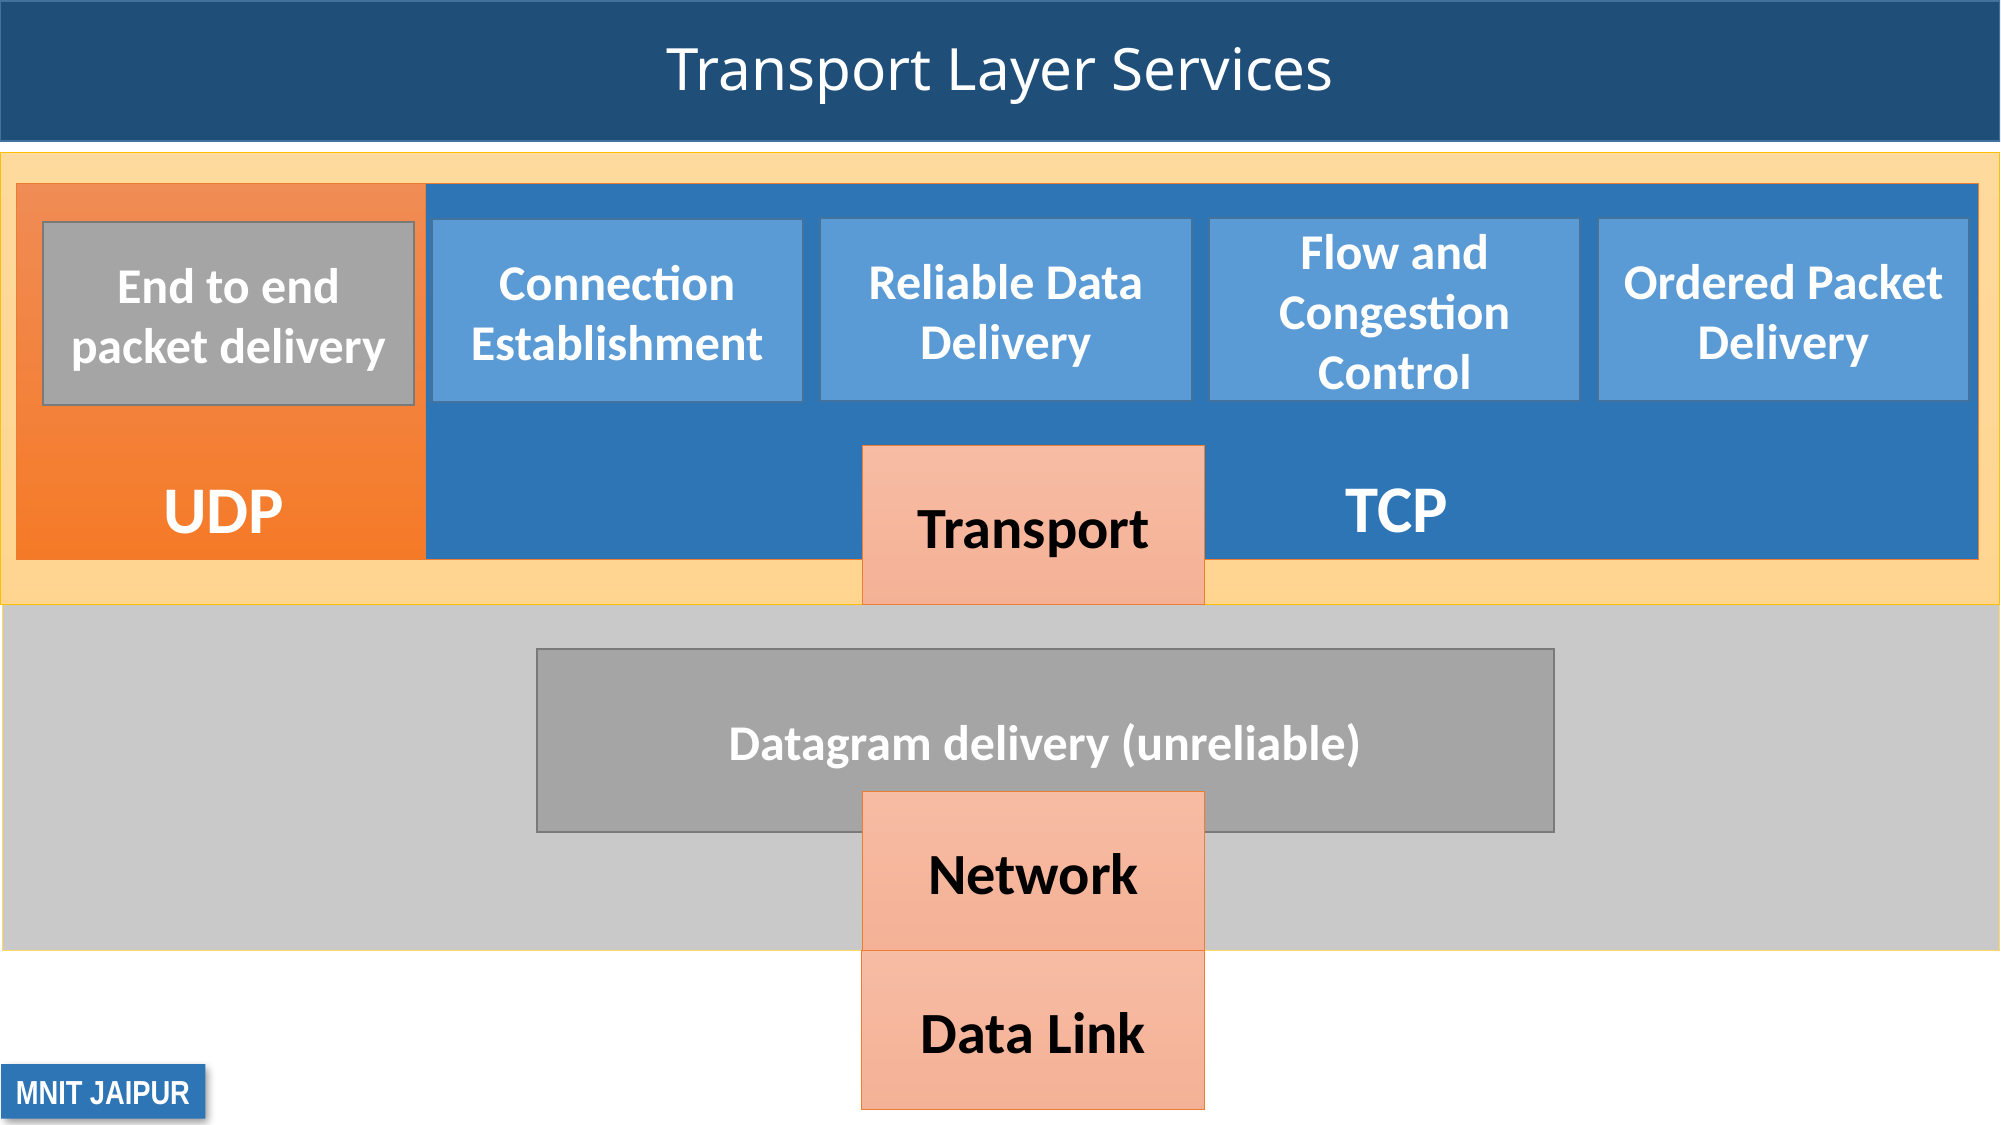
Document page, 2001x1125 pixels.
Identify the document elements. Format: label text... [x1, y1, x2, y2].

text_box Datagram delivery (unreliable) [536, 648, 1555, 833]
text_box Network [862, 791, 1205, 951]
title Transport Layer Services [0, 1, 2000, 141]
text_box [2, 605, 2000, 951]
text_box Flow and Congestion Control [1208, 217, 1581, 402]
text_box Transport [862, 445, 1205, 605]
text_box TCP [425, 183, 1979, 560]
text_box End to end packet delivery [42, 221, 415, 406]
text_box UDP [16, 183, 425, 560]
text_box Reliable Data Delivery [819, 217, 1193, 402]
text_box Data Link [861, 950, 1205, 1110]
text_box Ordered Packet Delivery [1597, 217, 1970, 402]
text_box [0, 152, 2000, 605]
text_box Connection Establishment [430, 218, 804, 403]
